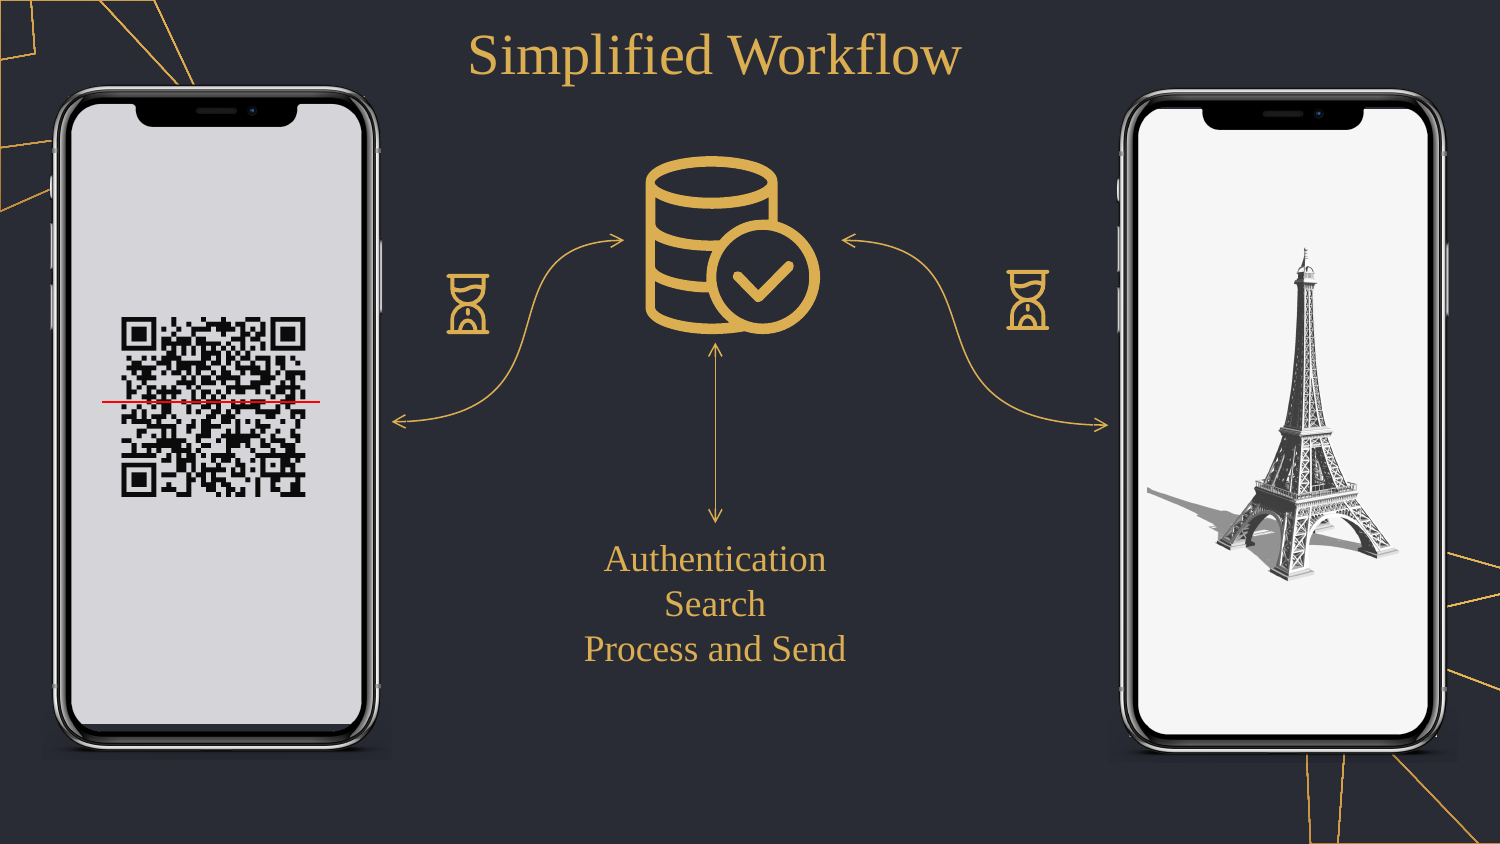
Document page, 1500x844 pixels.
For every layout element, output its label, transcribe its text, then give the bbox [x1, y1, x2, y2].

text_box Simplified Workflow [452, 8, 978, 94]
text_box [645, 155, 821, 335]
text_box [1005, 269, 1050, 331]
text_box Authentication Search Process and Send [569, 526, 862, 677]
picture [1108, 87, 1459, 763]
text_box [391, 239, 625, 423]
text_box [841, 239, 1109, 426]
picture [41, 84, 392, 760]
